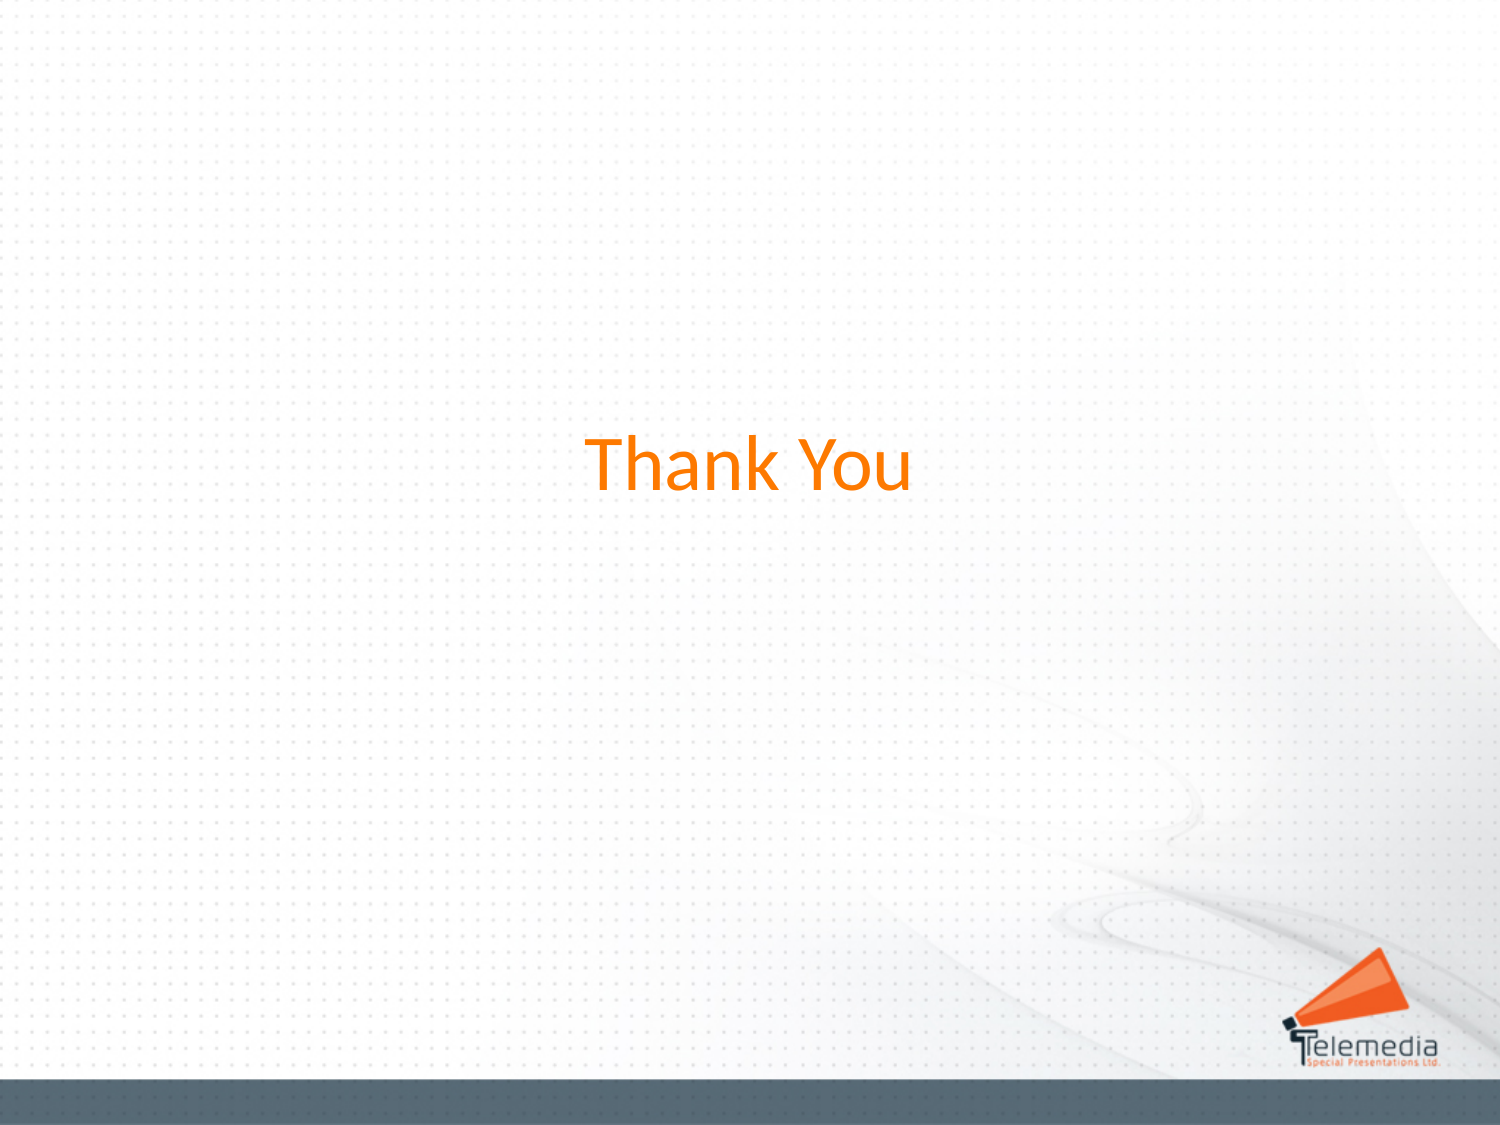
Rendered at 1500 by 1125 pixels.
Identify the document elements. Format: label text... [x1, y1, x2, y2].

title Thank You [75, 326, 1425, 514]
picture [0, 0, 1500, 1125]
